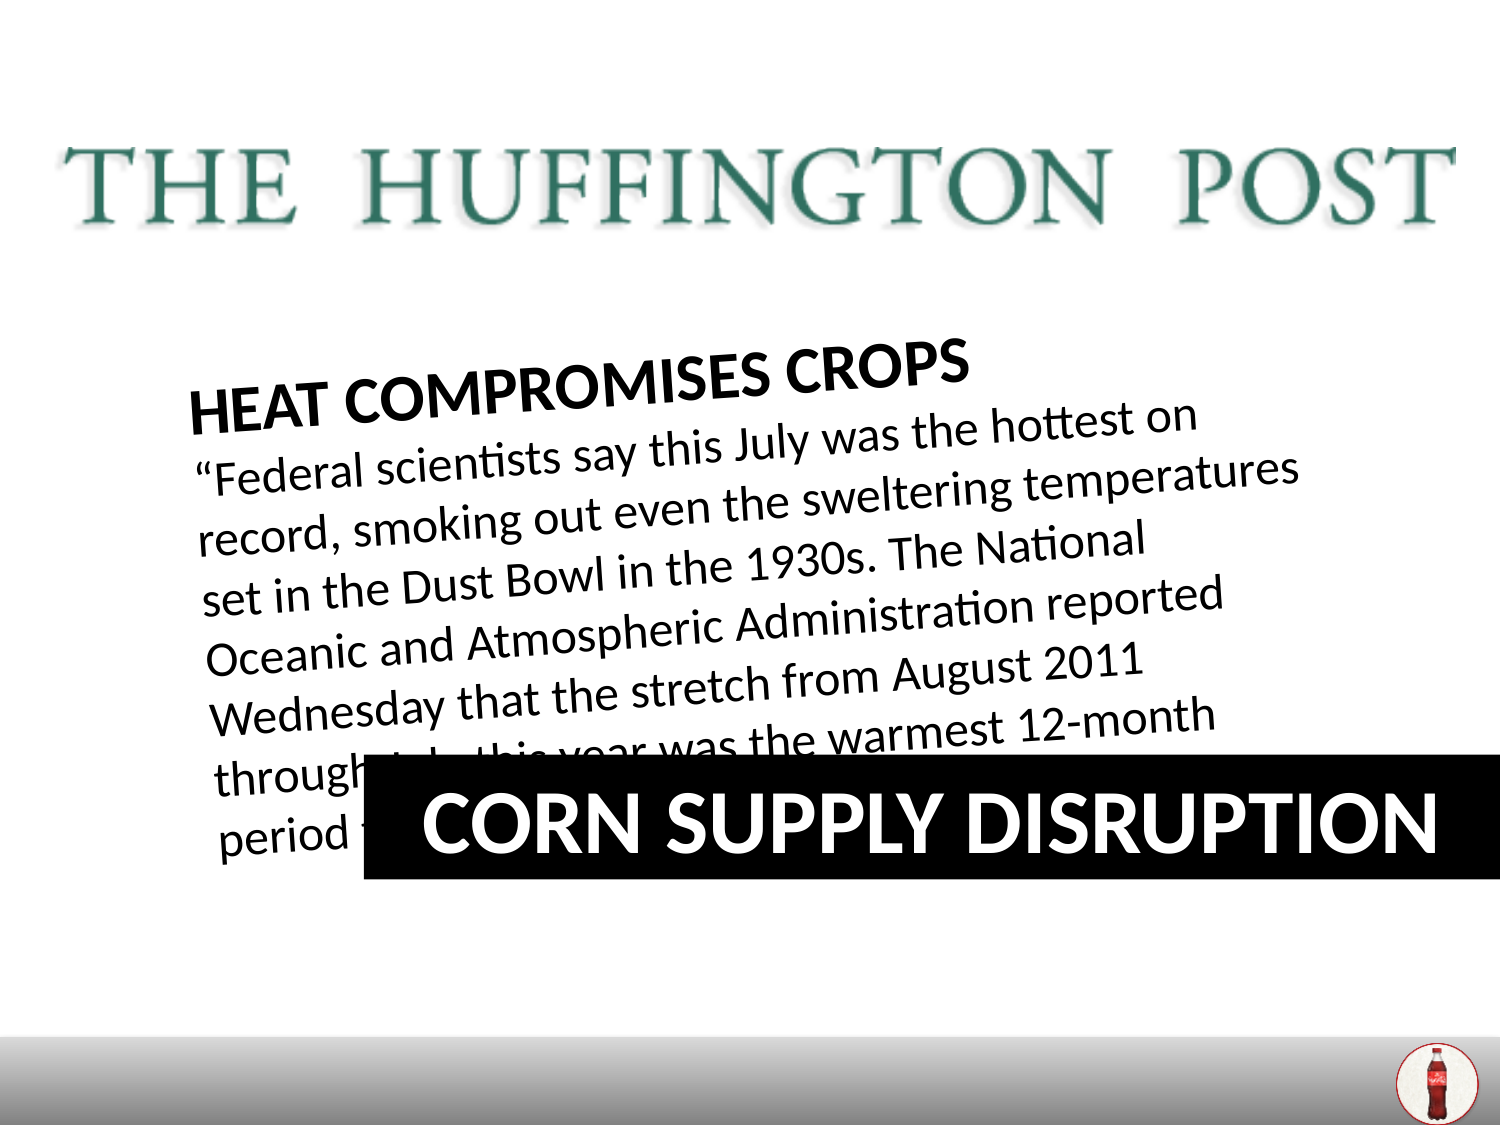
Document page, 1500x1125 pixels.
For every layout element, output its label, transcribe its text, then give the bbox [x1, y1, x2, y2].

text_box HEAT COMPROMISES CROPS “Federal scientists say this July was the hottest on record, smoking out even the sweltering temperatures set in the Dust Bowl in the 1930s. The National Oceanic and Atmospheric Administration reported Wednesday that the stretch from August 2011 through July this year was the warmest 12-month period the U.S. has experienced.” [170, 284, 1336, 876]
picture [53, 147, 1456, 235]
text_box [0, 1037, 1500, 1125]
text_box CORN SUPPLY DISRUPTION [363, 754, 1500, 880]
